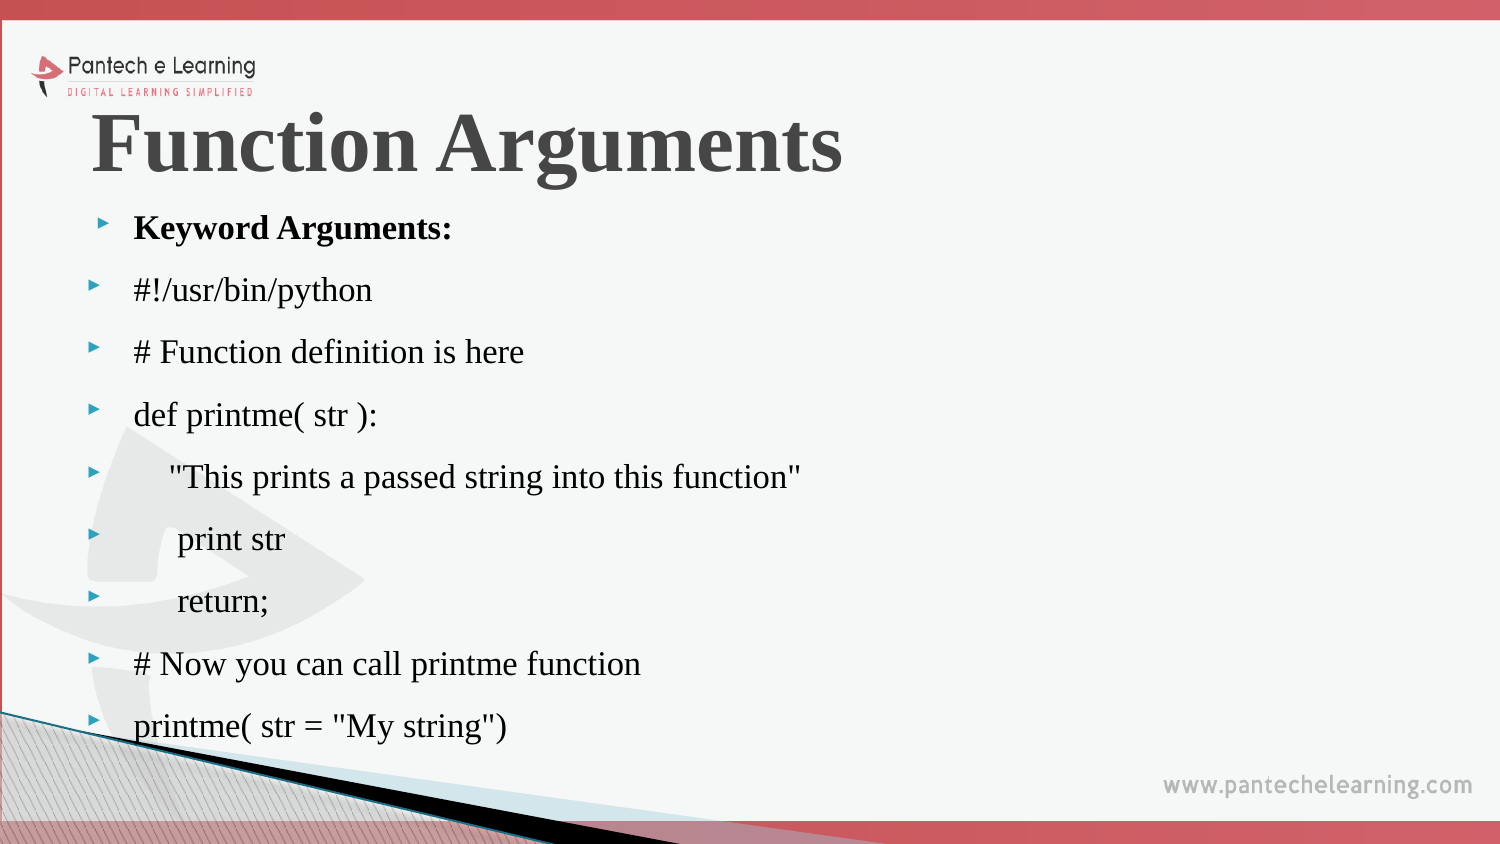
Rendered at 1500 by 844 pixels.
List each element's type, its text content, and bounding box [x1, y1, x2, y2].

title Function Arguments [76, 67, 1427, 209]
picture [0, 714, 542, 844]
list Keyword Arguments: #!/usr/bin/python # Function definition is here def printme( str ): "This prints a passed string into this function" print str return; # Now you can call printme function printme( str = "My string") [64, 197, 1415, 755]
picture [0, 0, 1500, 844]
